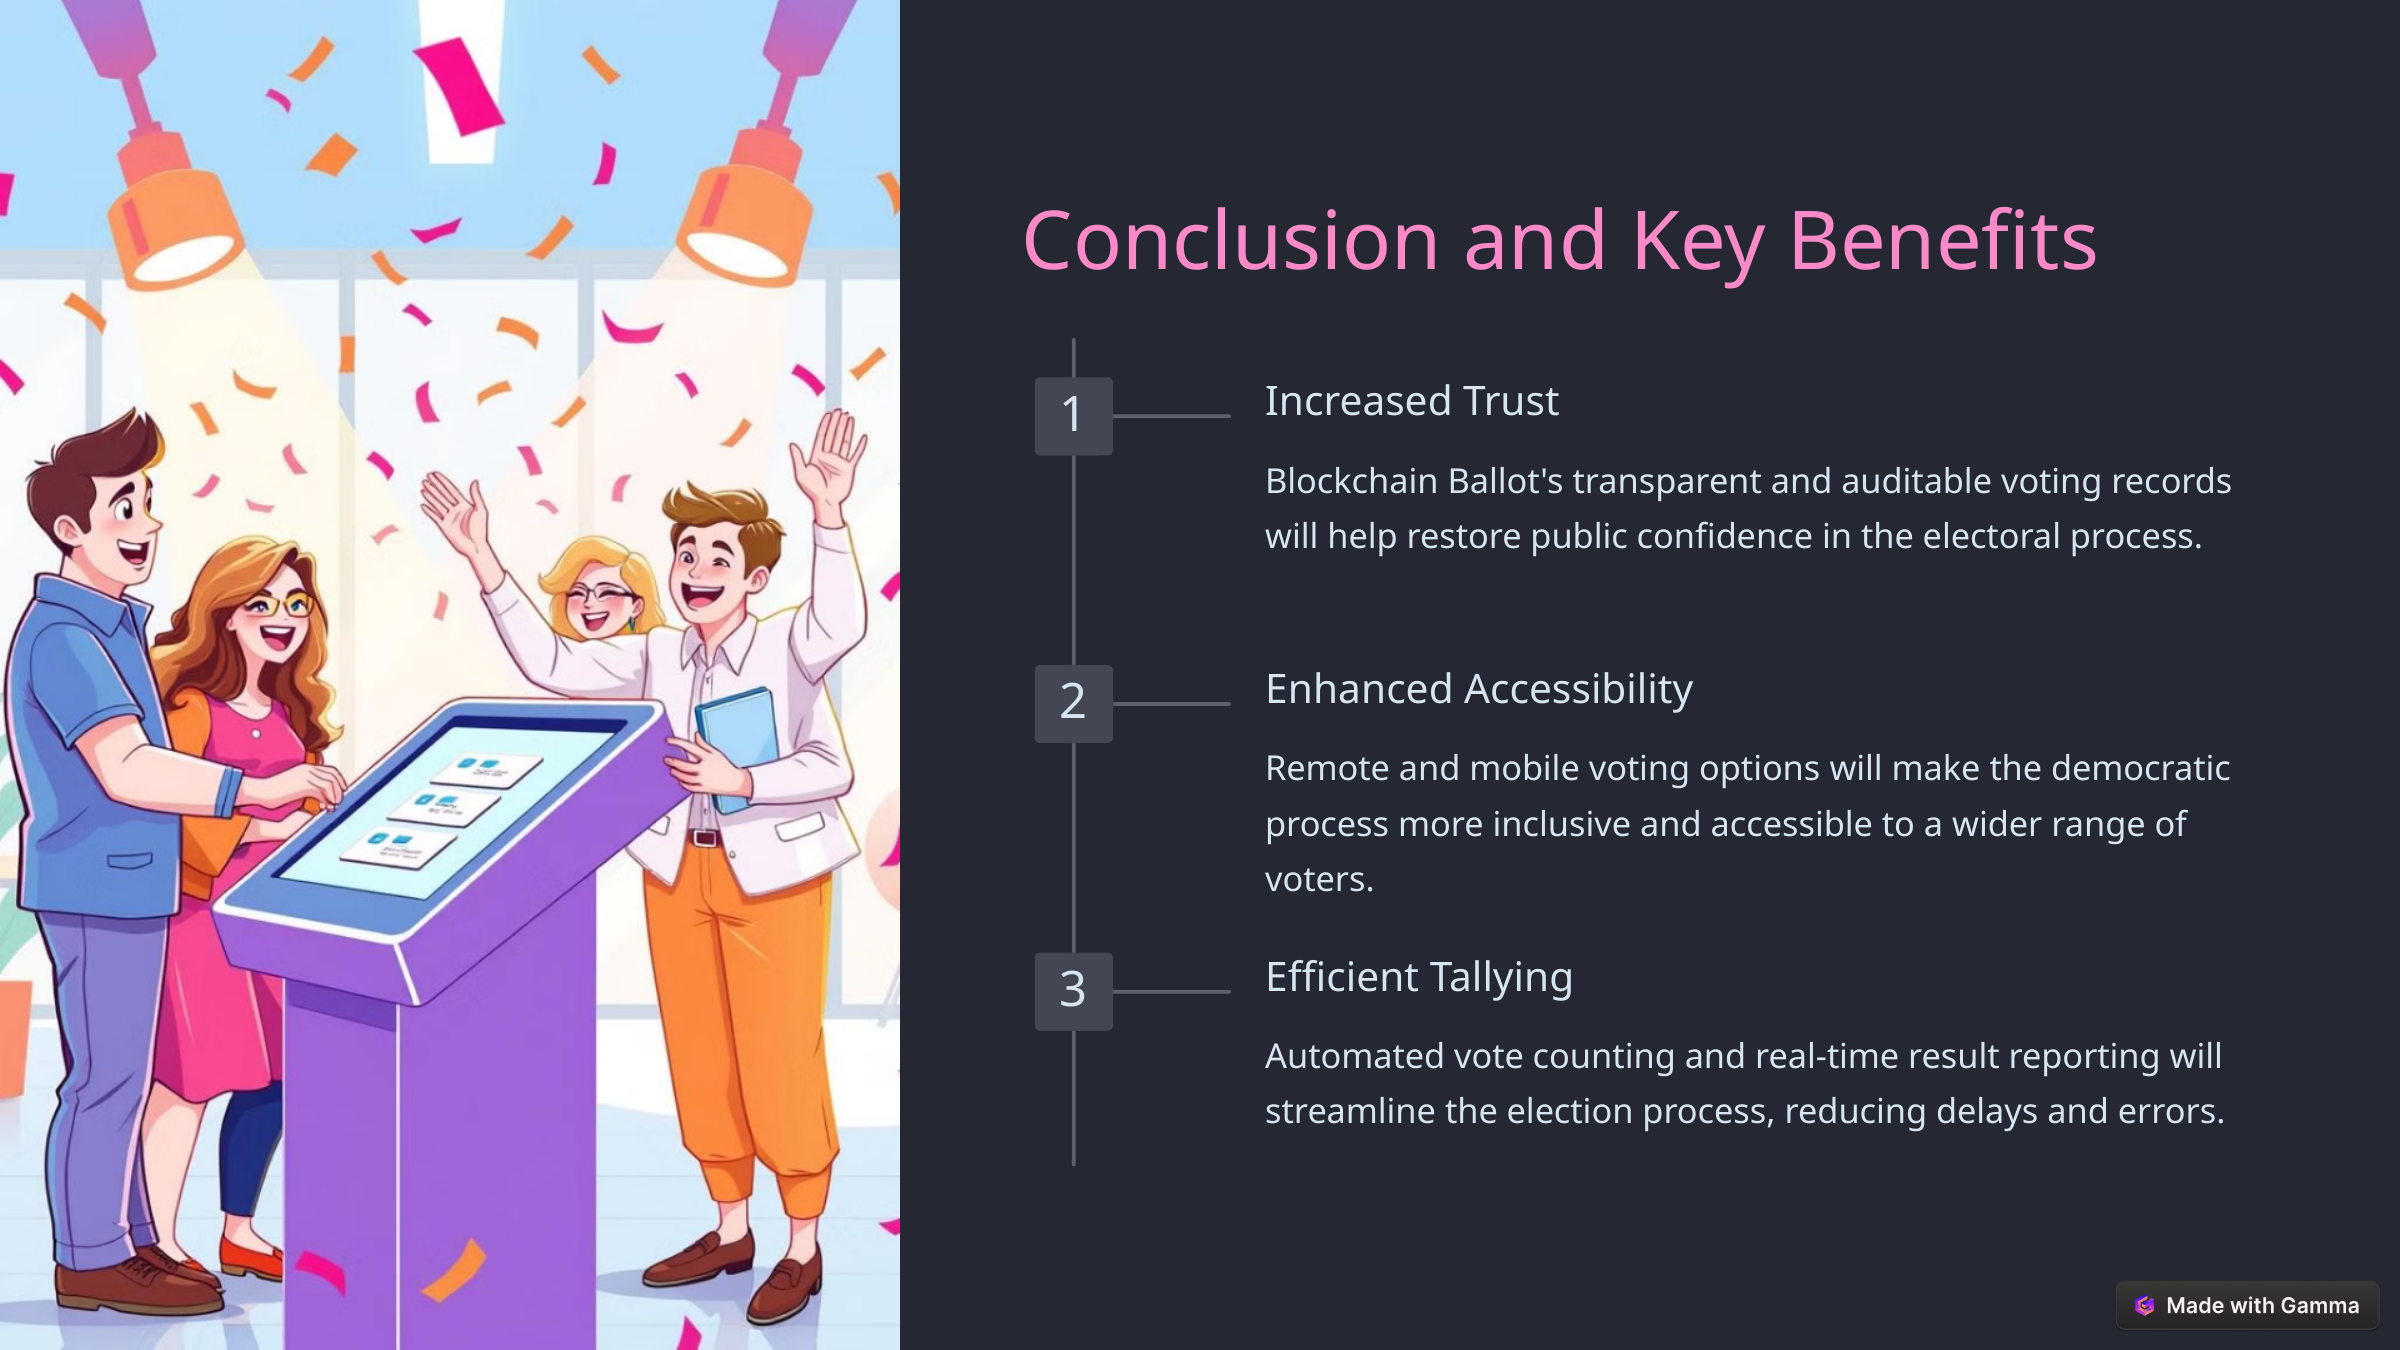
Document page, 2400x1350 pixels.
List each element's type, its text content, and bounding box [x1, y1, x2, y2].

text_box [1114, 702, 1232, 706]
text_box [1071, 338, 1076, 377]
text_box Increased Trust [1265, 372, 1675, 424]
text_box [1071, 744, 1076, 952]
picture [0, 0, 900, 1350]
text_box 1 [1065, 391, 1083, 441]
text_box [1034, 664, 1114, 744]
text_box 2 [1060, 679, 1088, 729]
text_box [1034, 377, 1114, 456]
text_box [1114, 989, 1232, 994]
text_box [1034, 952, 1114, 1031]
text_box 3 [1060, 967, 1088, 1017]
text_box [1071, 1031, 1076, 1167]
text_box [1114, 414, 1232, 419]
text_box Conclusion and Key Benefits [1021, 183, 2111, 286]
text_box Efficient Tallying [1265, 948, 1675, 1000]
text_box Enhanced Accessibility [1265, 660, 1702, 712]
text_box Automated vote counting and real-time result reporting will streamline the election process, reducing delays and errors. [1265, 1020, 2279, 1132]
picture [2106, 1271, 2389, 1339]
text_box Remote and mobile voting options will make the democratic process more inclusive and accessible to a wider range of voters. [1265, 732, 2279, 844]
text_box Blockchain Ballot's transparent and auditable voting records will help restore public confidence in the electoral process. [1265, 444, 2279, 557]
text_box [1071, 456, 1076, 664]
